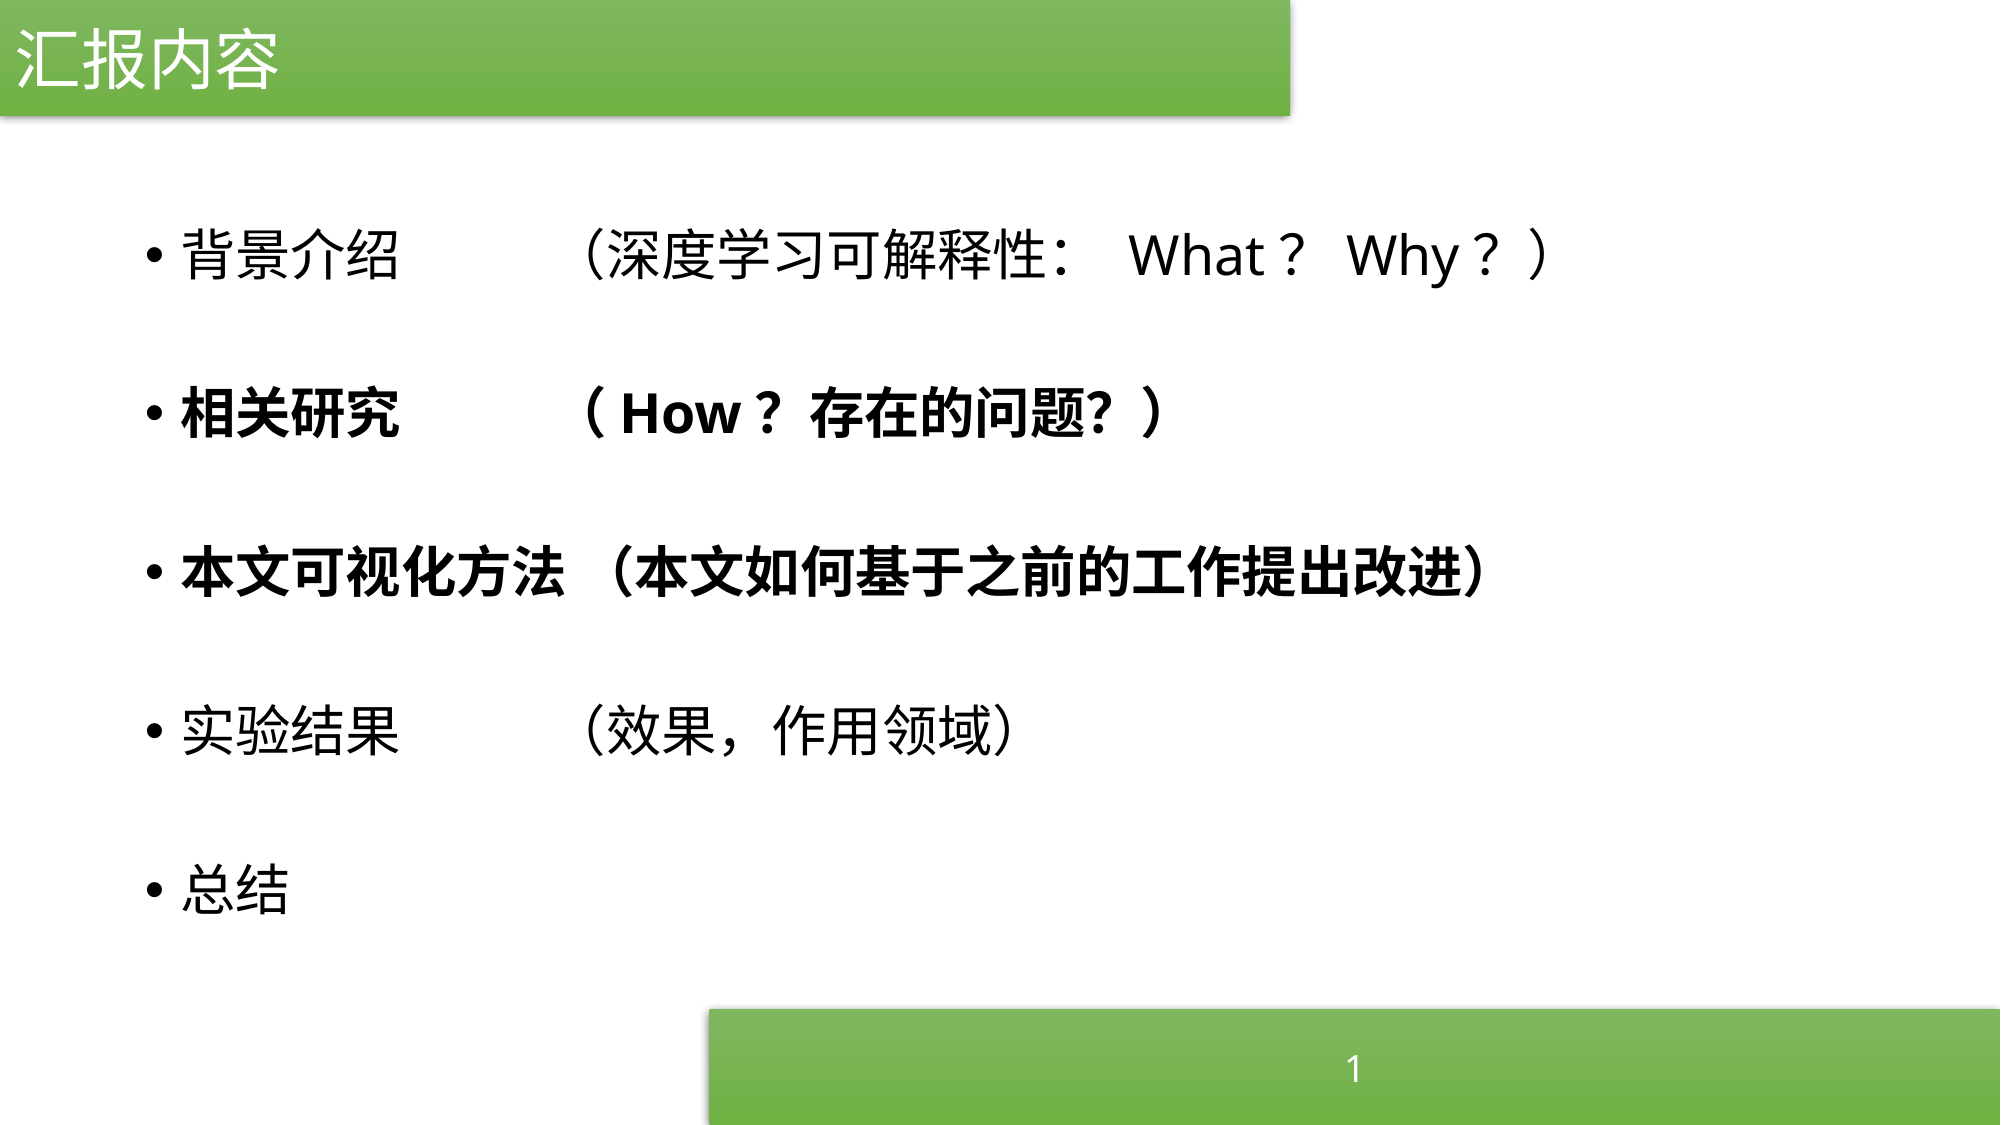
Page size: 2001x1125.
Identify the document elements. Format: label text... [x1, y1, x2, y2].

text_box 1 [709, 1009, 2000, 1125]
text_box 汇报内容 [0, 0, 1291, 116]
list 背景介绍 （深度学习可解释性： What？Why？） 相关研究 （How？存在的问题？） 本文可视化方法 （本文如何基于之前的工作提出改进） 实验结果 （效果，作用领域） 总结 [129, 219, 1855, 934]
